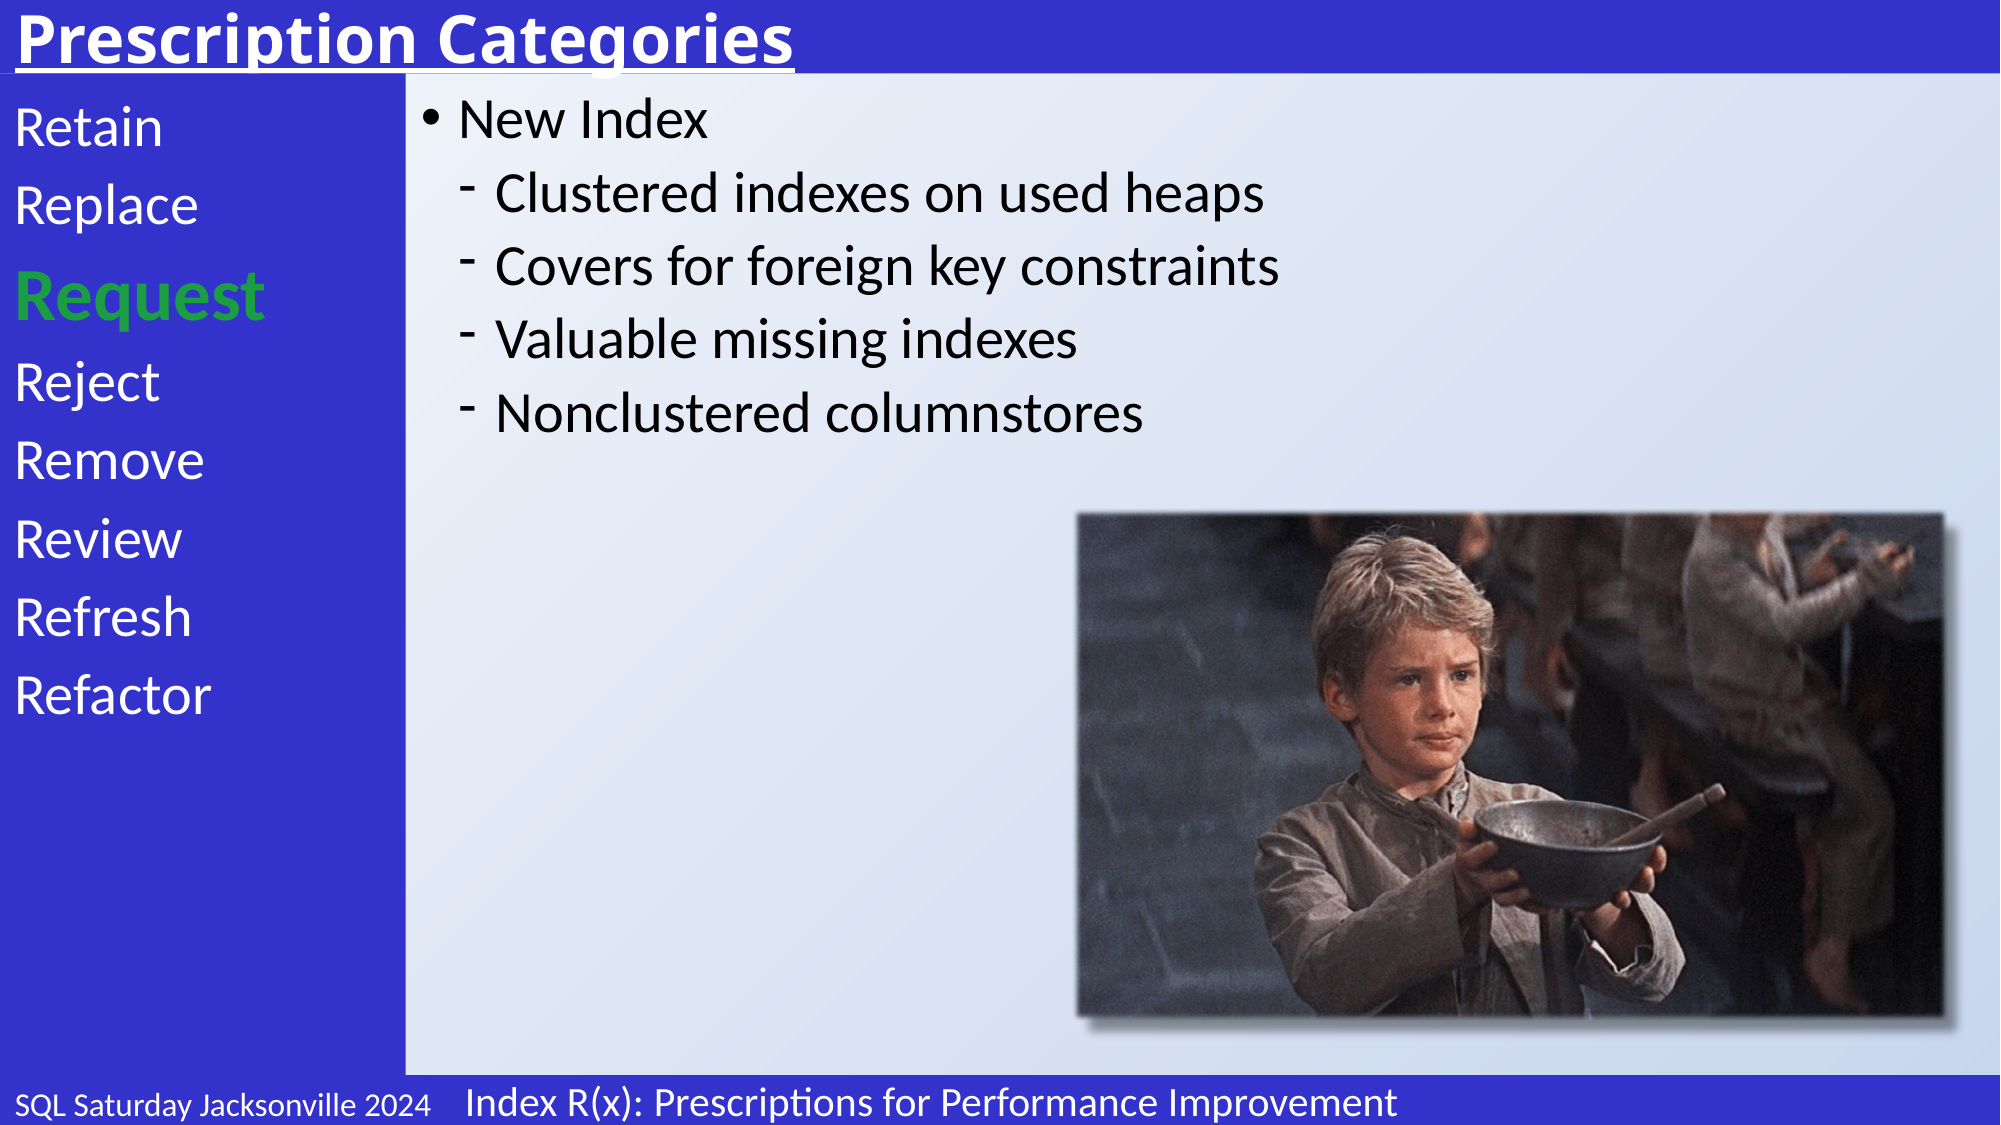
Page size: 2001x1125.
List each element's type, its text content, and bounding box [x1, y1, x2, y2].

picture [1071, 508, 1949, 1021]
list Retain Replace Request Reject Remove Review Refresh Refactor [0, 73, 406, 1075]
title Prescription Categories [0, 0, 2000, 73]
list New Index Clustered indexes on used heaps Covers for foreign key constraints Valuable missing indexes Nonclustered columnstores [406, 73, 2000, 1077]
